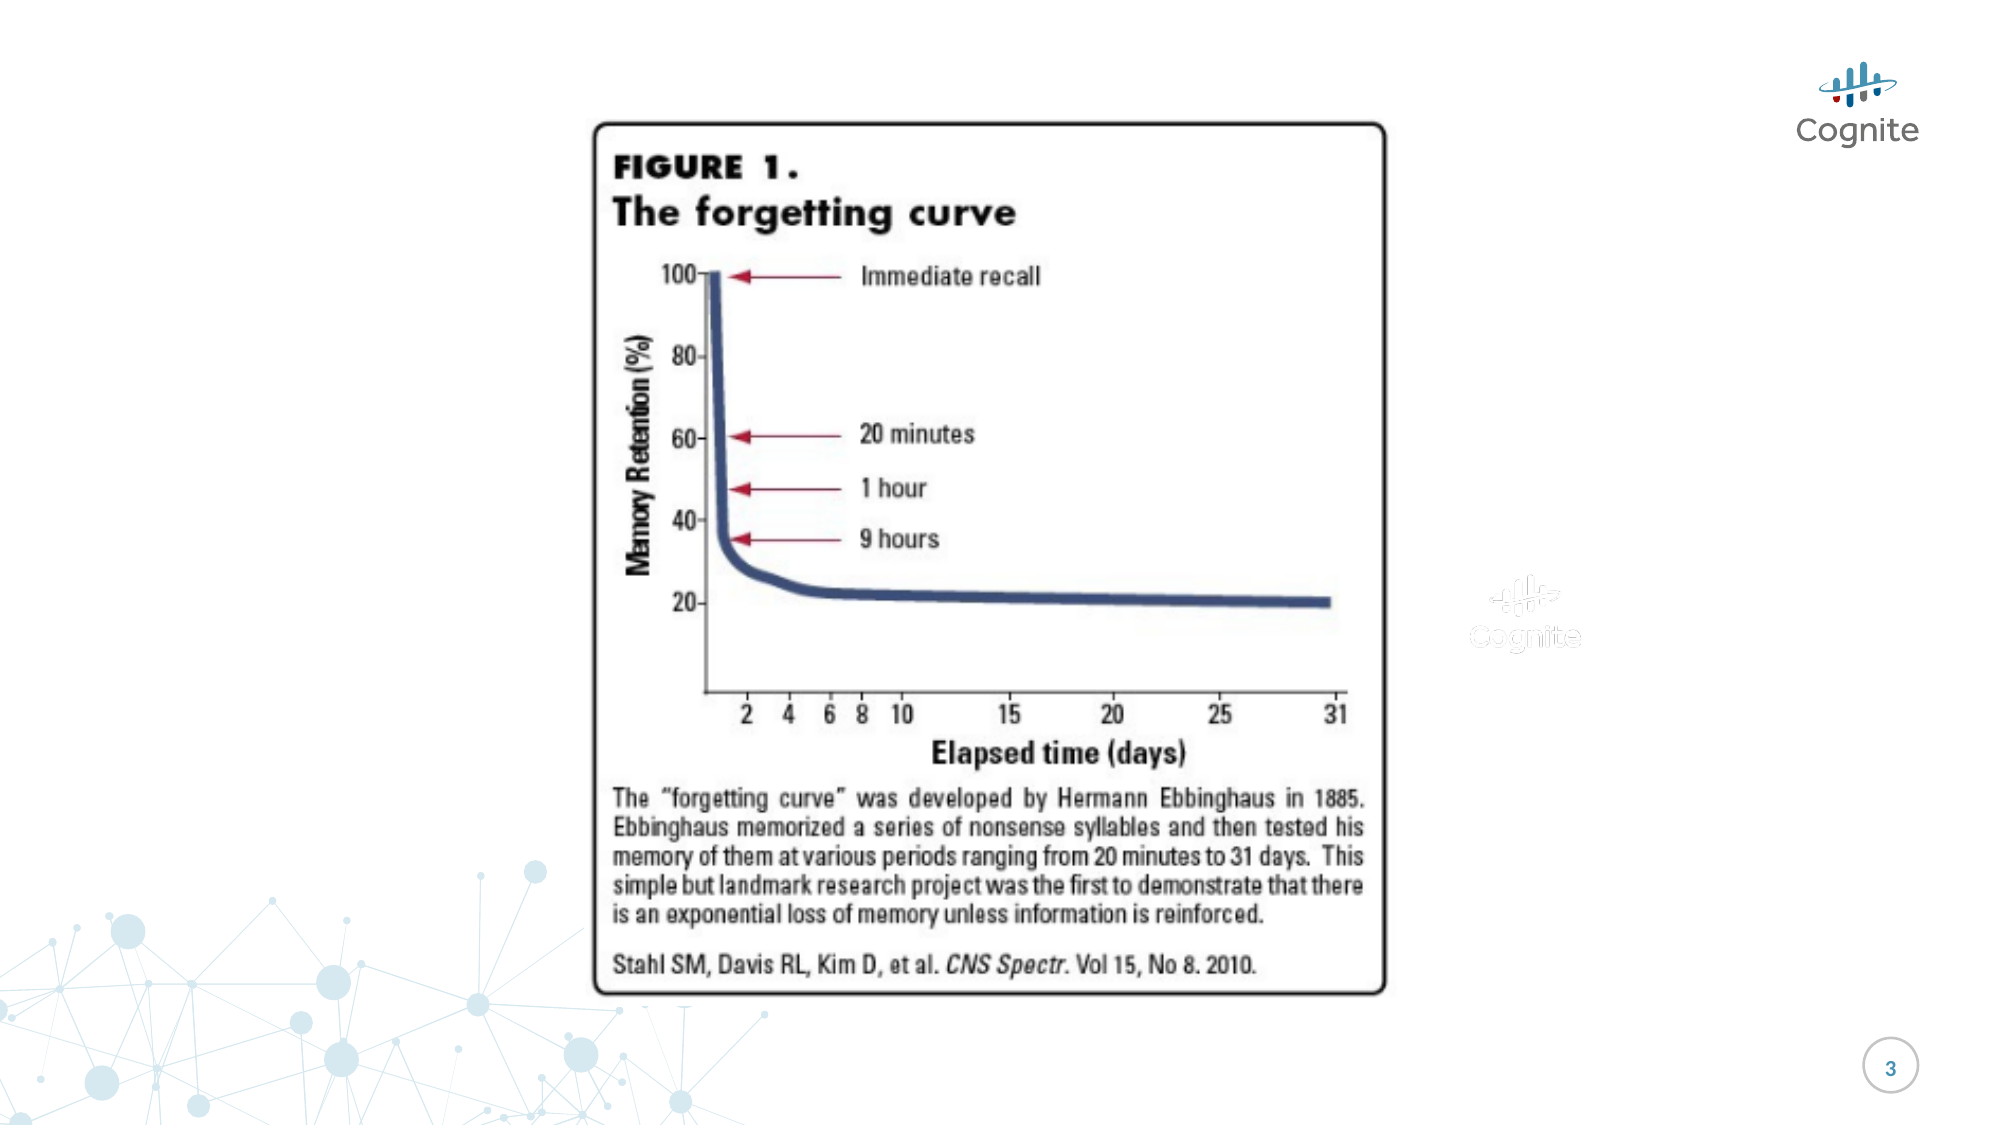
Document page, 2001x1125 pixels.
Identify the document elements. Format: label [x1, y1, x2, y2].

picture [583, 118, 1417, 1007]
picture [1440, 557, 1613, 671]
